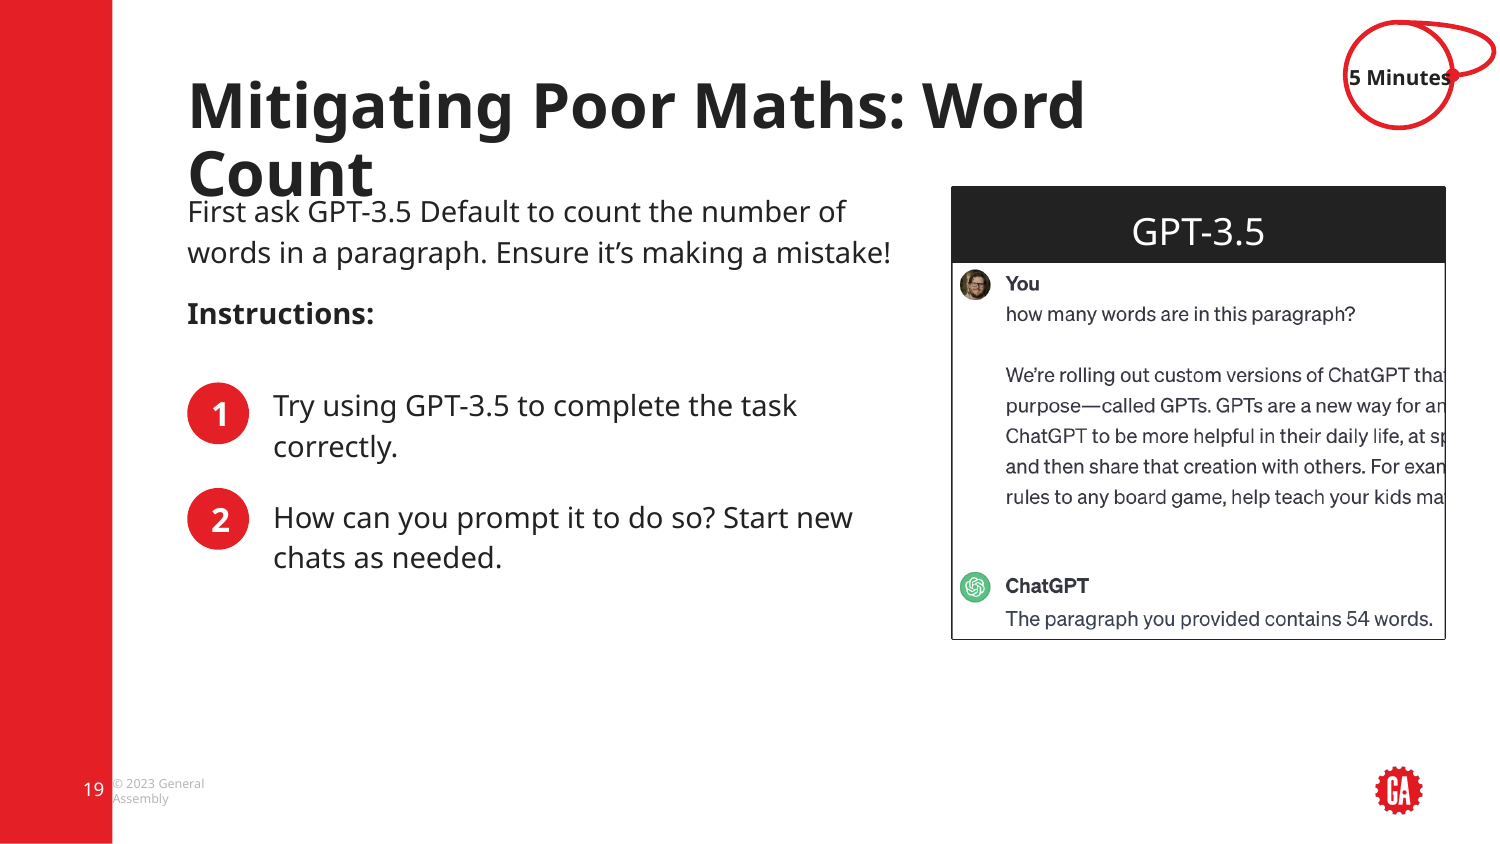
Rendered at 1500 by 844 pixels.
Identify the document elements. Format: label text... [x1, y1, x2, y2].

text_box 2 [187, 487, 250, 550]
list How can you prompt it to do so? Start new chats as needed. [273, 493, 901, 569]
list First ask GPT-3.5 Default to count the number of words in a paragraph. Ensure it’s making a mistake! Instructions: [187, 188, 901, 376]
slide_number ‹#› [52, 764, 105, 817]
picture [1373, 764, 1425, 817]
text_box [1334, 9, 1466, 141]
text_box GPT-3.5 [952, 187, 1445, 263]
text_box 1 [187, 382, 250, 445]
list Try using GPT-3.5 to complete the task correctly. [273, 382, 901, 458]
title Mitigating Poor Maths: Word Count [187, 75, 1201, 143]
picture [952, 263, 1445, 639]
